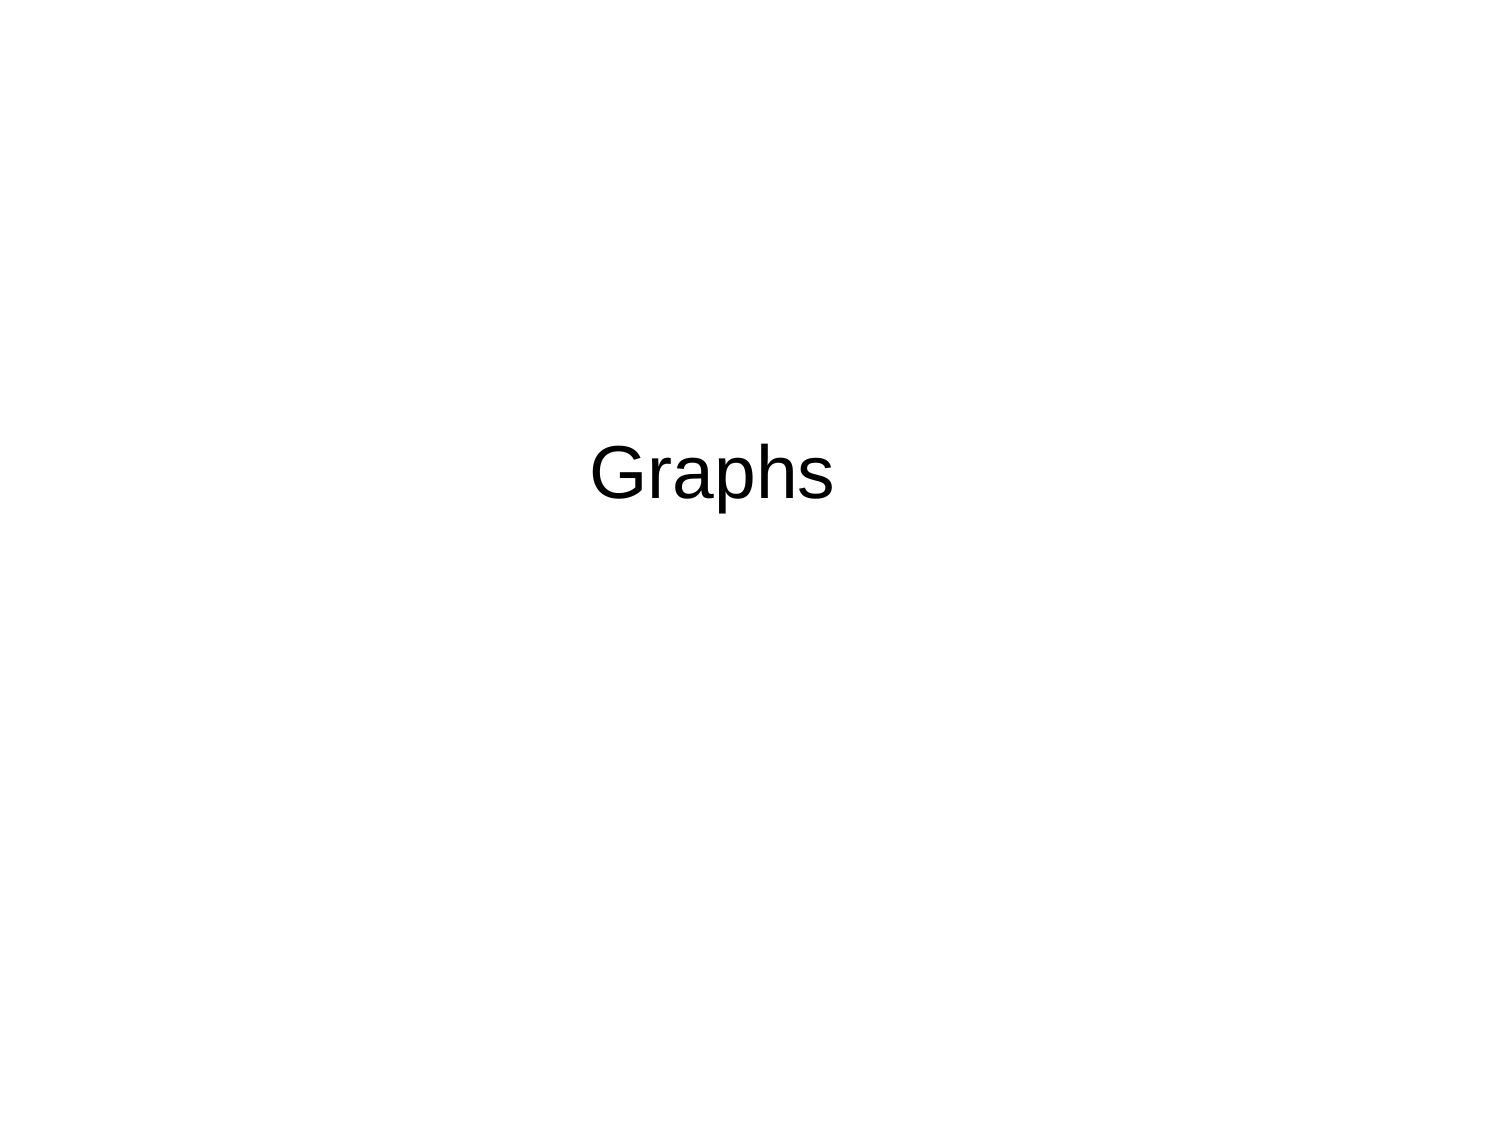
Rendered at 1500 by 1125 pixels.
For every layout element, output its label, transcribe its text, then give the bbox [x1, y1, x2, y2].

title Graphs [75, 375, 1350, 563]
